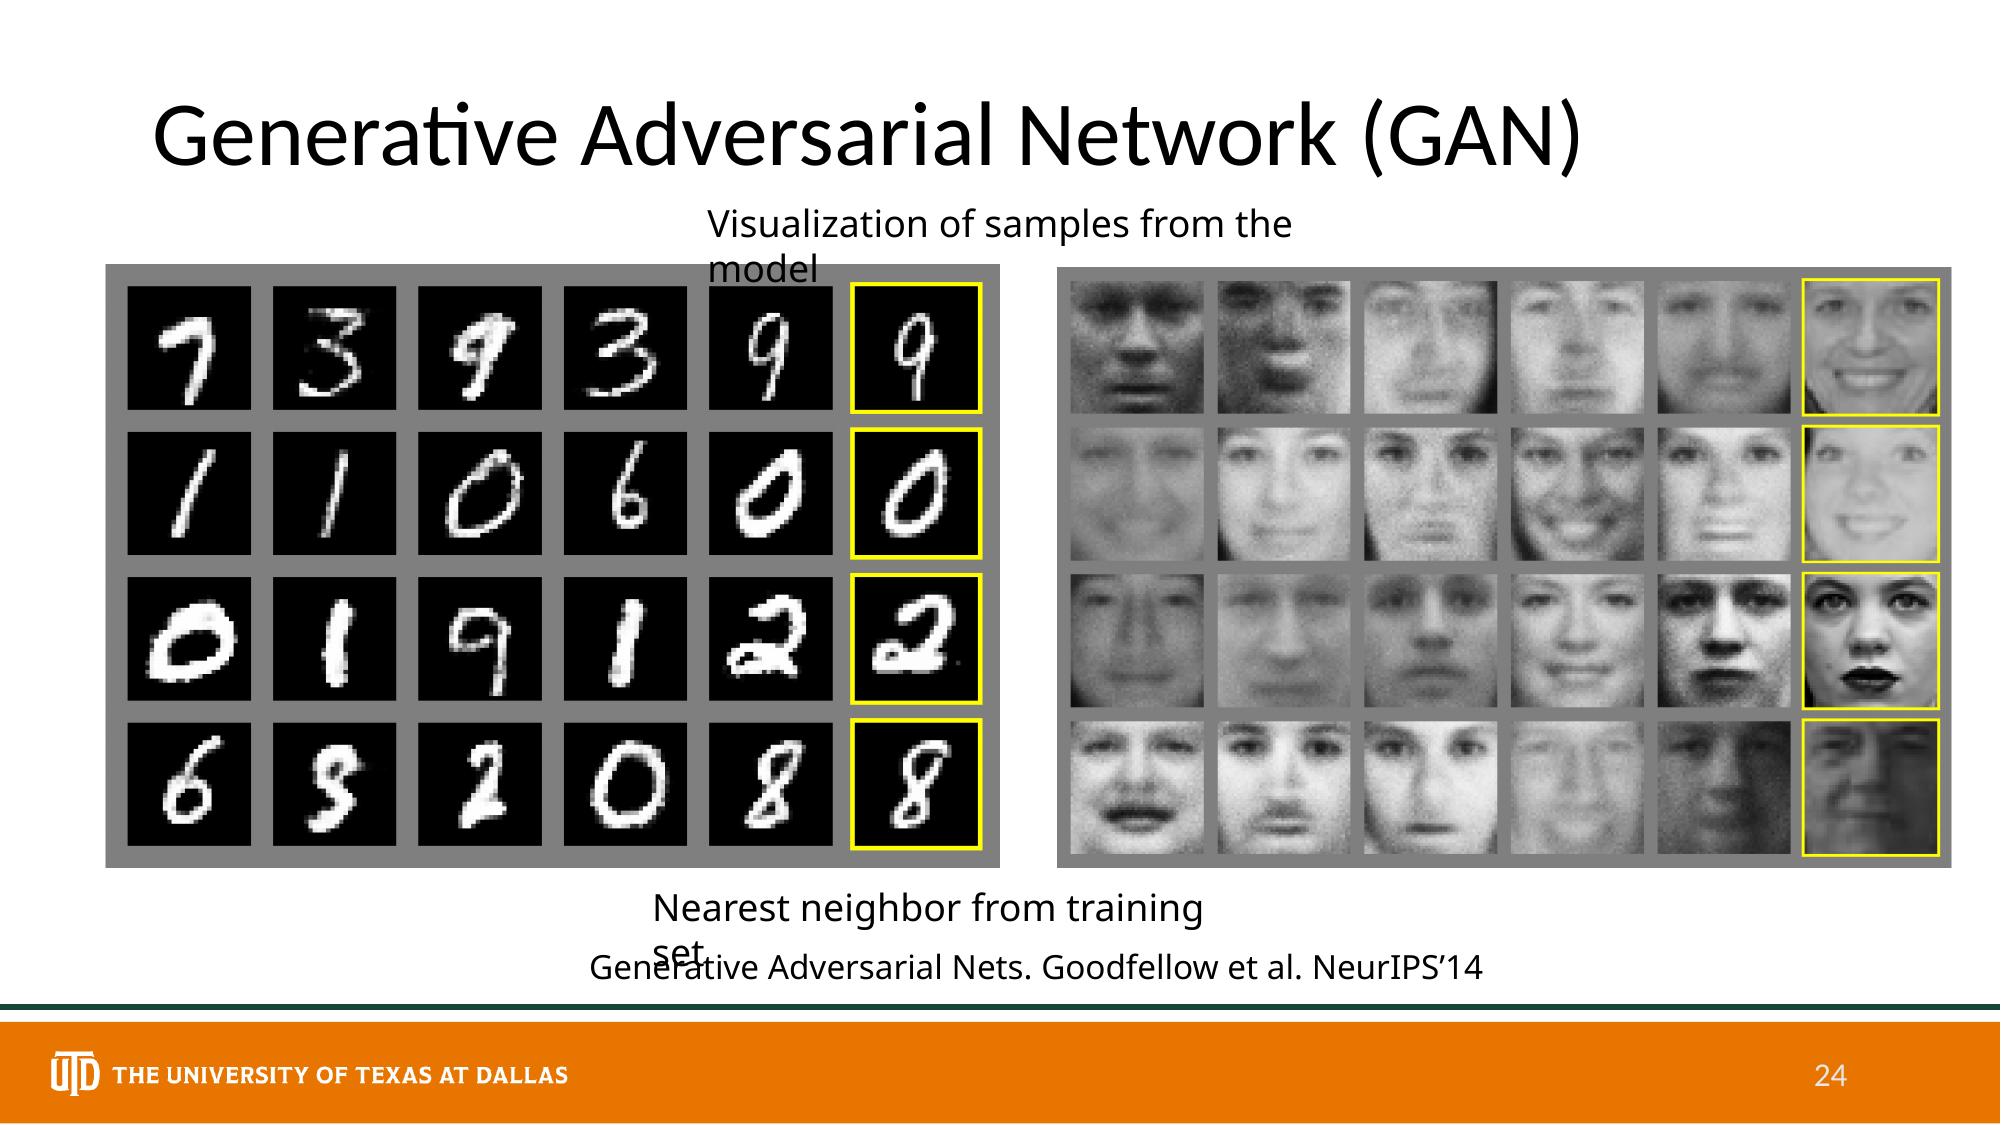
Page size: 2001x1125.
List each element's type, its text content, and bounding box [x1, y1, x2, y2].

text_box Nearest neighbor from training set [637, 876, 1249, 981]
slide_number 24 [1766, 1052, 1863, 1093]
picture [24, 1021, 588, 1121]
title Generative Adversarial Network (GAN) [137, 40, 1863, 231]
text_box Generative Adversarial Nets. Goodfellow et al. NeurIPS’14 [574, 938, 1575, 994]
text_box Visualization of samples from the model [692, 192, 1338, 250]
picture [85, 250, 1956, 875]
